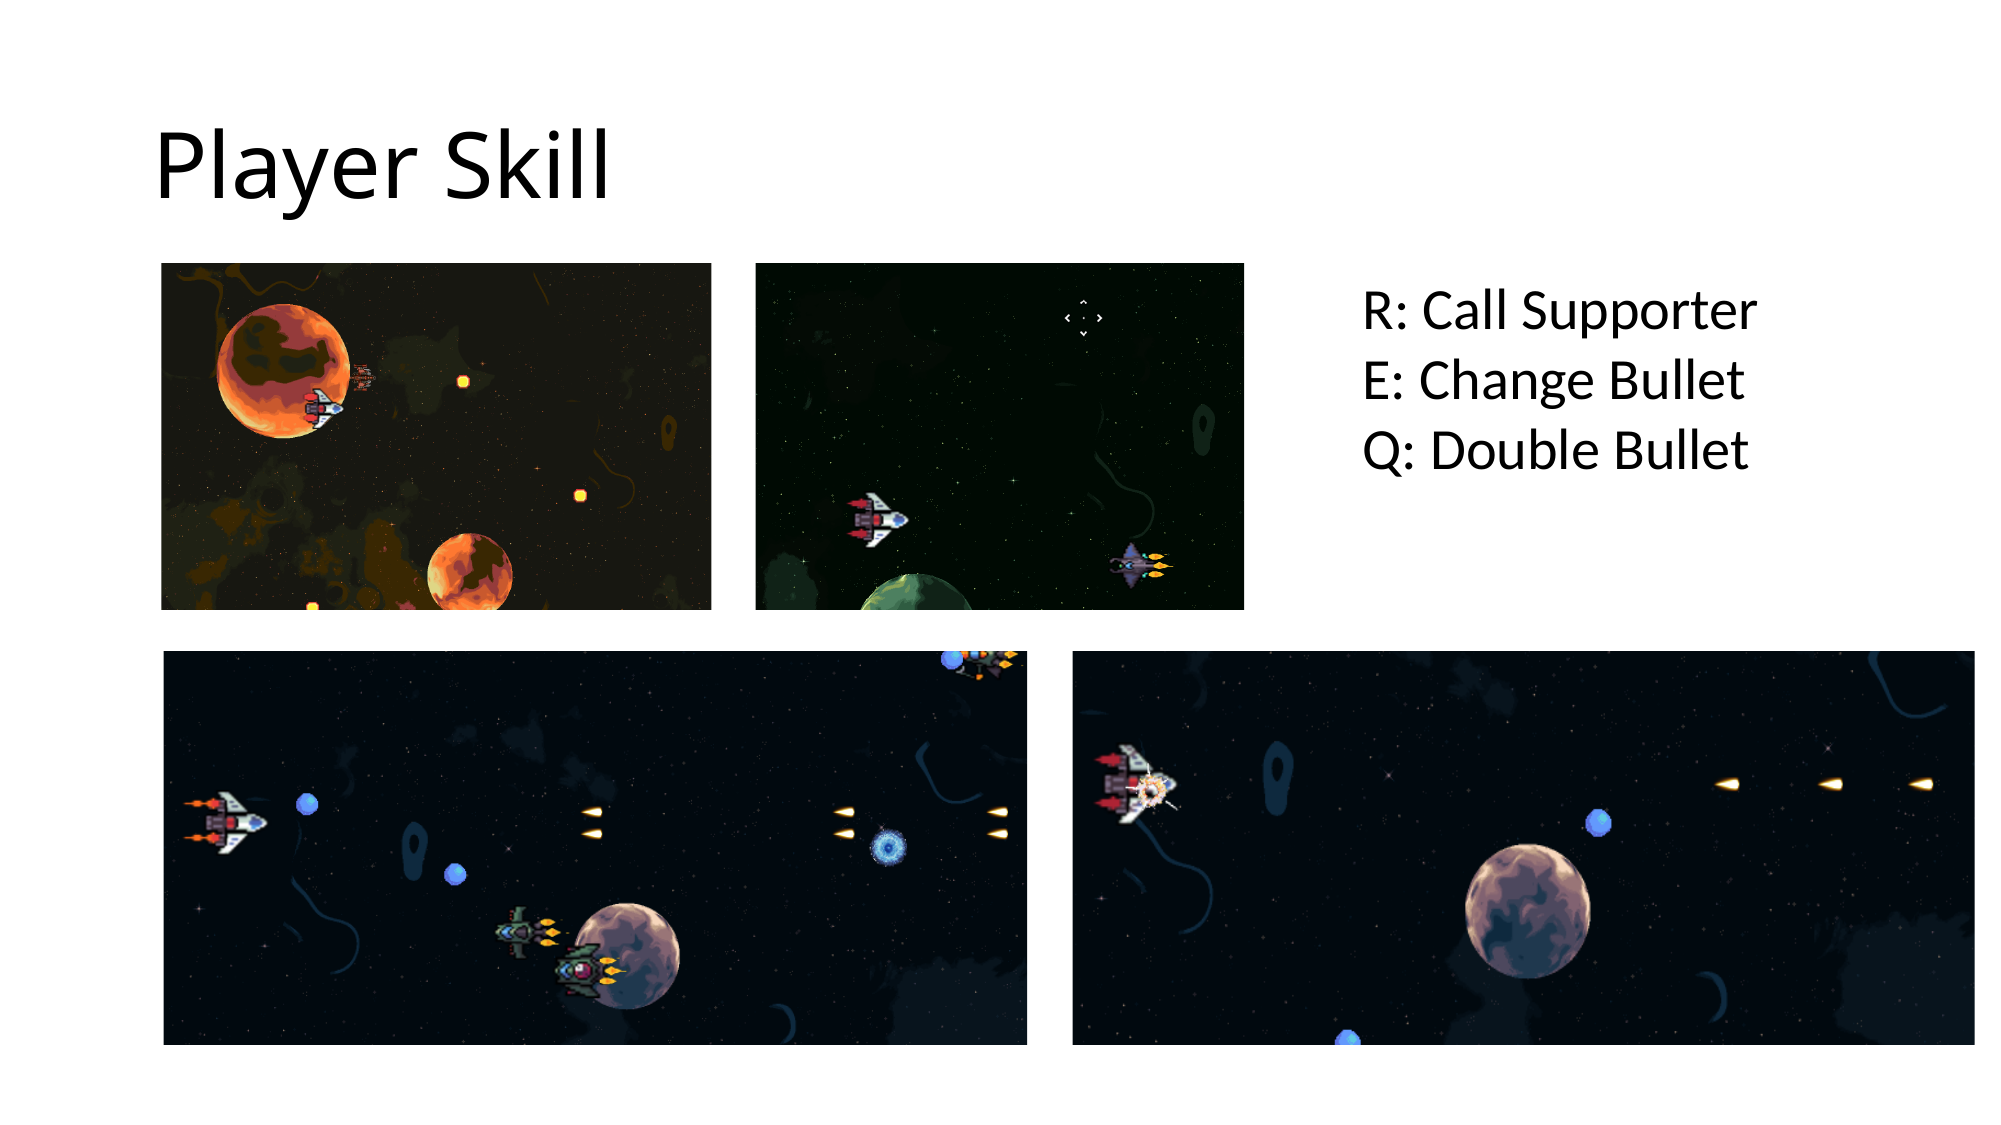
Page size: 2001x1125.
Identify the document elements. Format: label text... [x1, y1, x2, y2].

picture [755, 263, 1245, 610]
picture [1072, 651, 1975, 1045]
picture [163, 651, 1028, 1045]
title Player Skill [137, 59, 1863, 278]
text_box R: Call Supporter E: Change Bullet Q: Double Bullet [1347, 263, 1816, 489]
picture [161, 263, 712, 610]
